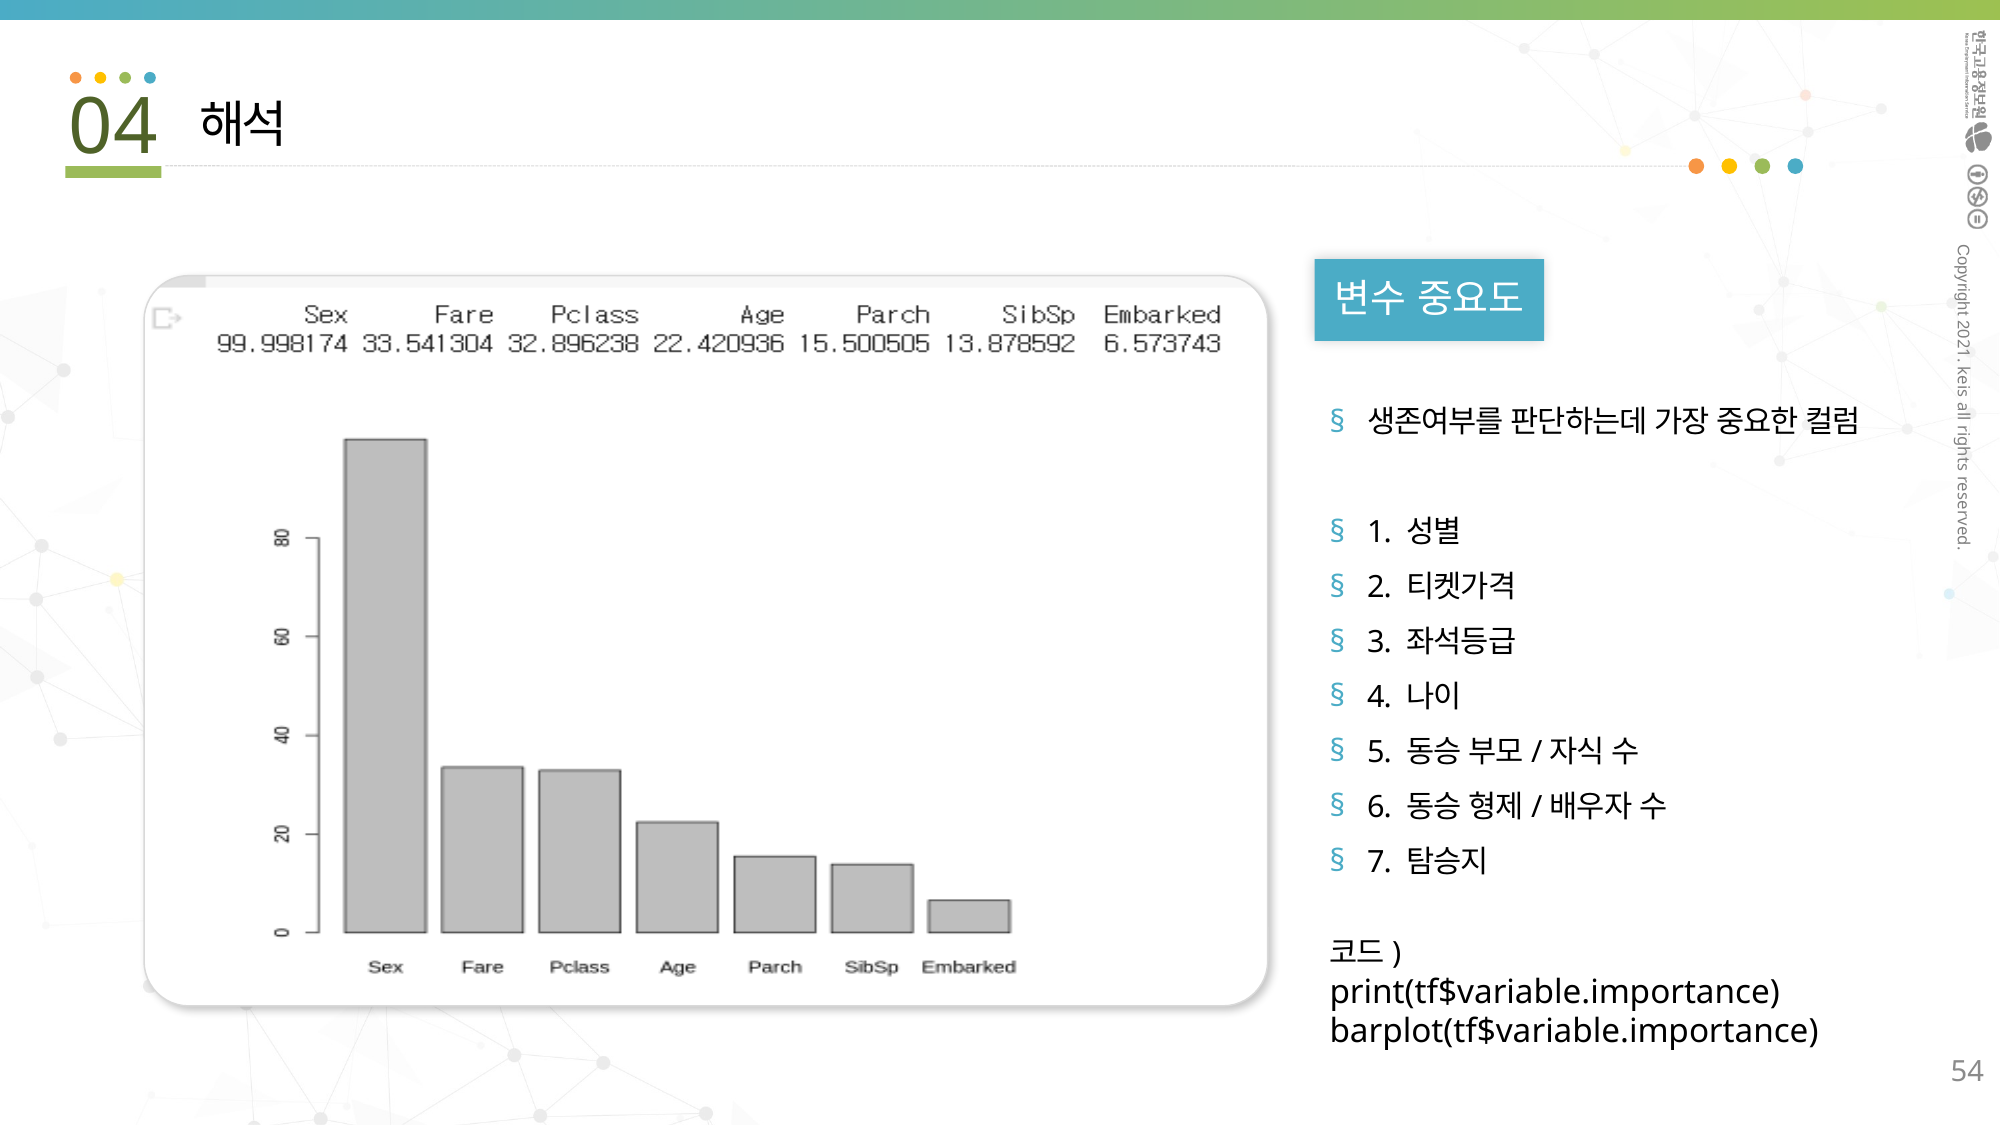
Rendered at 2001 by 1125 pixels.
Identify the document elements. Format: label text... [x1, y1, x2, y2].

slide_number 54 [1908, 1042, 1999, 1103]
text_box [0, 0, 2000, 657]
text_box [143, 657, 1269, 1007]
text_box 생존여부를 판단하는데 가장 중요한 컬럼 1. 성별 2. 티켓가격 3. 좌석등급 4. 나이 5. 동승 부모/자식 수 6. 동승 형제/배우자 수 7. 탐승지 코드) print(tf$variable.importance) barplot(tf$variable.importance) [1314, 657, 1908, 1112]
